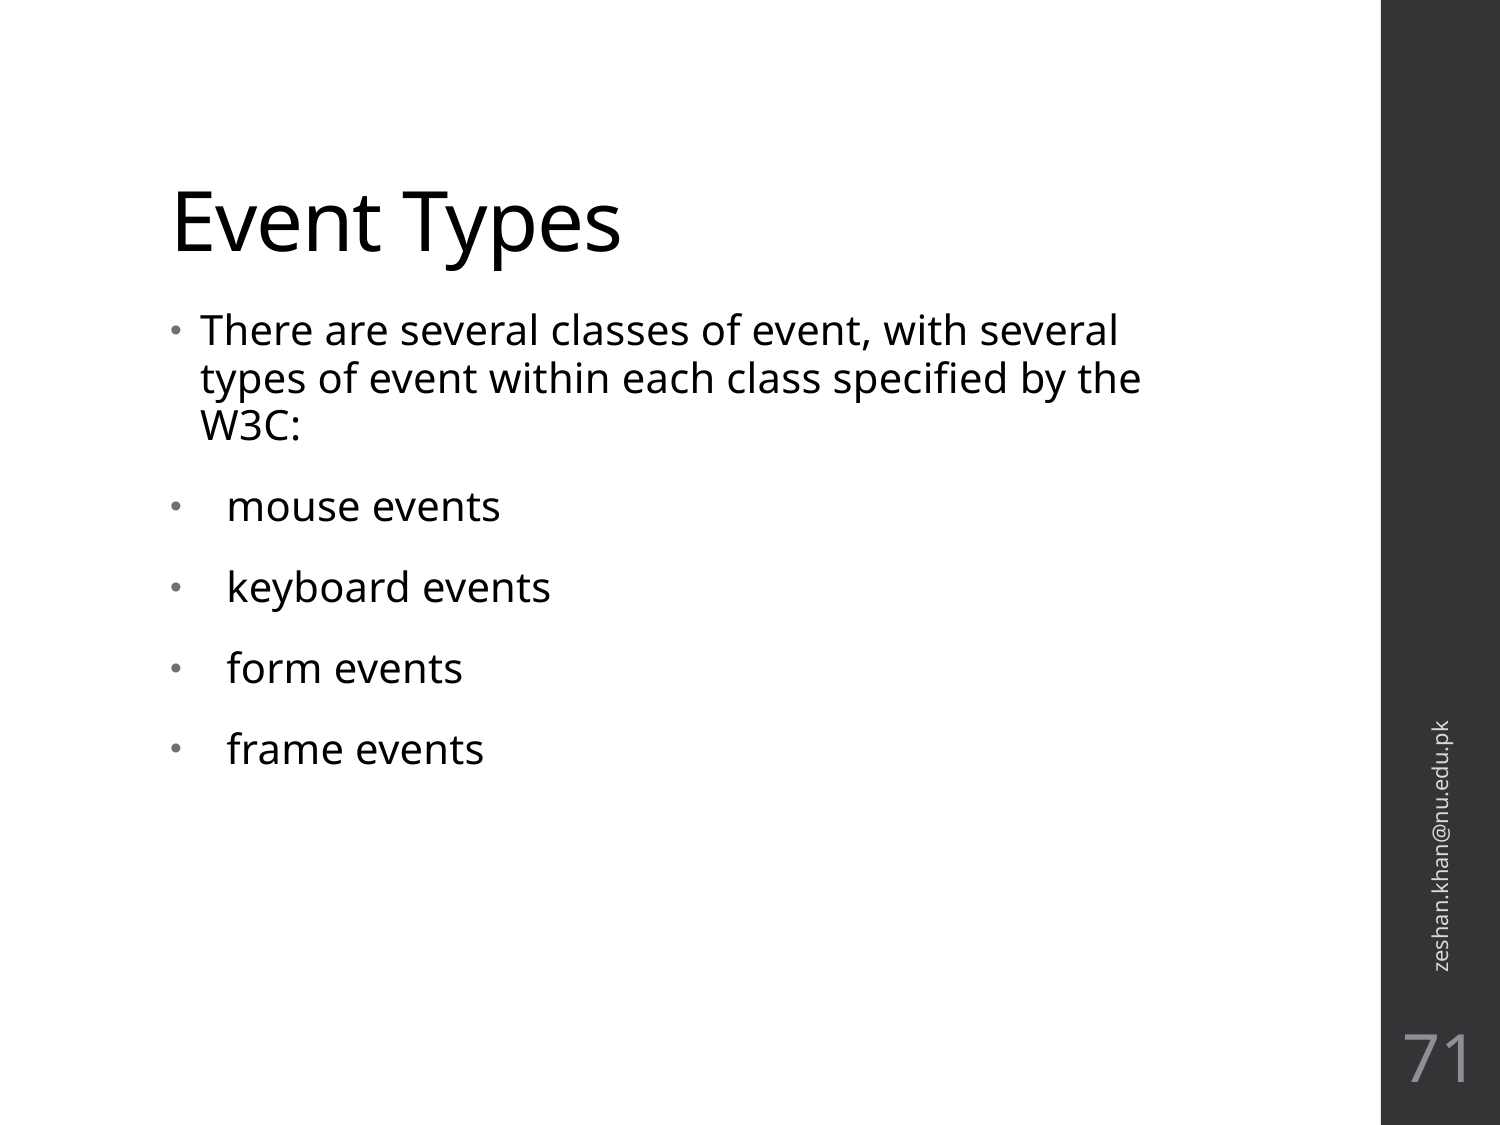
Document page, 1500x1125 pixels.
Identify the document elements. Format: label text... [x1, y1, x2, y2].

footer zeshan.khan@nu.edu.pk [1418, 400, 1464, 988]
title Event Types [155, 60, 1348, 278]
slide_number 71 [1384, 1012, 1498, 1110]
list There are several classes of event, with several types of event within each class specified by the W3C: mouse events keyboard events form events frame events [155, 299, 1213, 1014]
